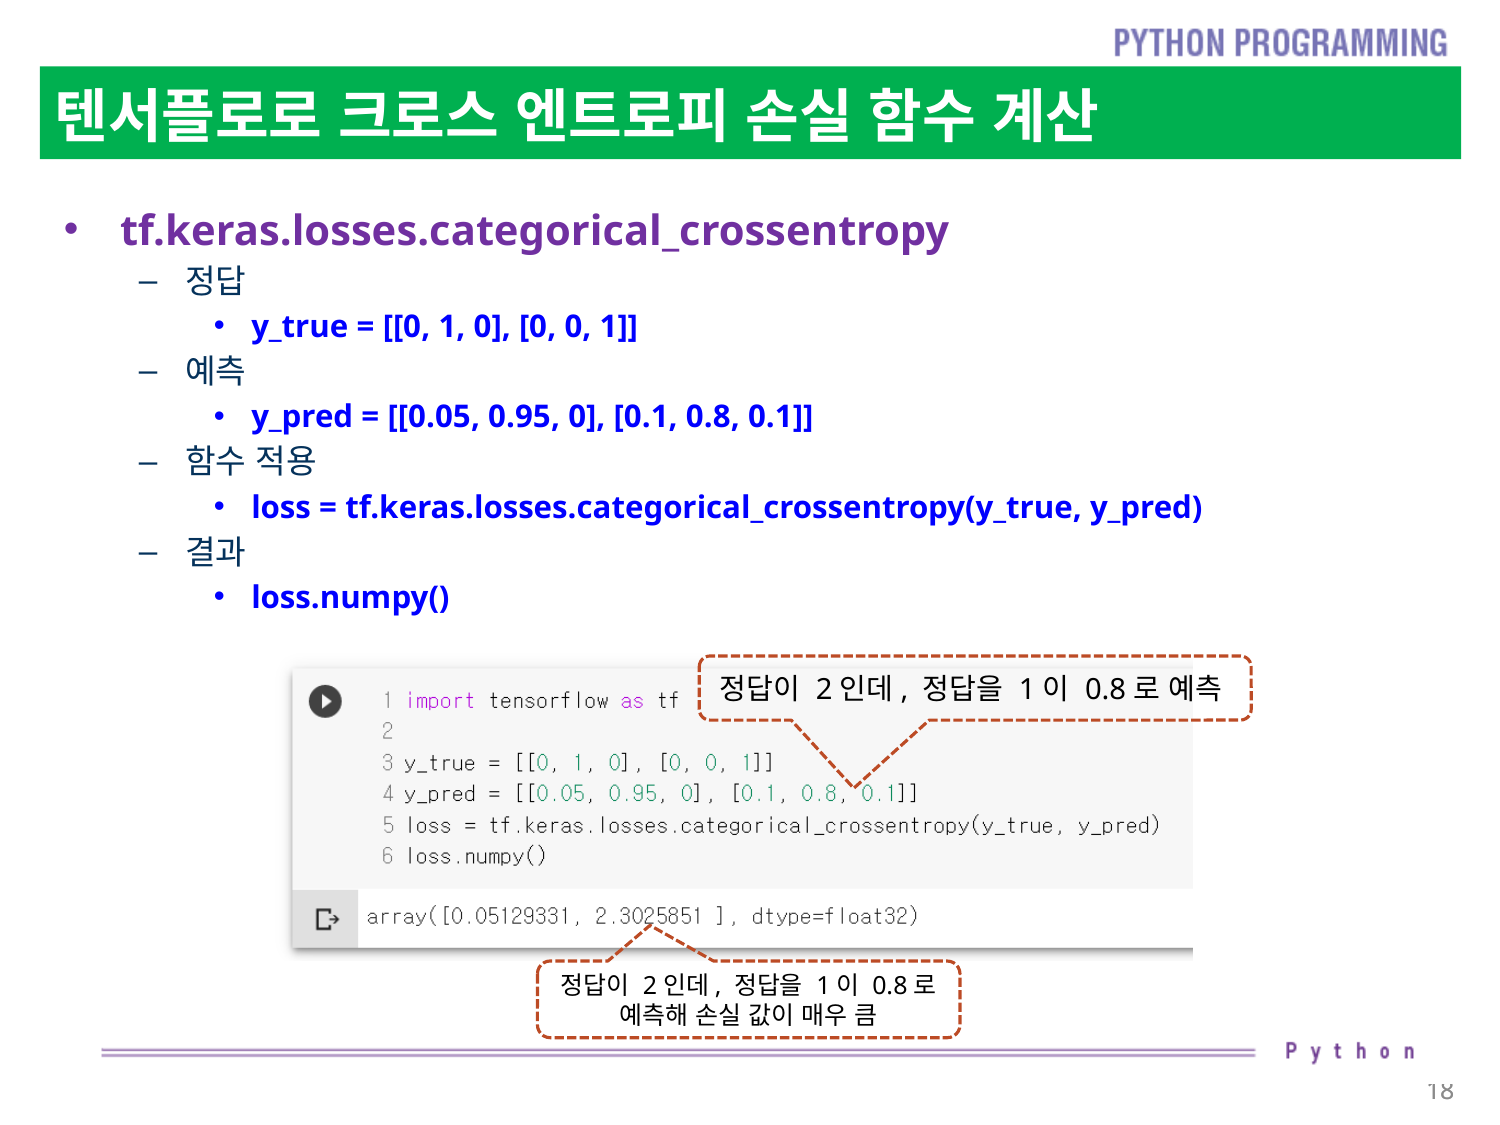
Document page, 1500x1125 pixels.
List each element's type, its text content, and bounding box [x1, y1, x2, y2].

title 텐서플로로 크로스 엔트로피 손실 함수 계산 [39, 76, 1444, 152]
list tf.keras.losses.categorical_crossentropy 정답 y_true = [[0, 1, 0], [0, 0, 1]] 예측 y_pred = [[0.05, 0.95, 0], [0.1, 0.8, 0.1]] 함수 적용 loss = tf.keras.losses.categorical_crossentropy(y_true, y_pred) 결과 loss.numpy() [48, 195, 1461, 1041]
slide_number 18 [1119, 1071, 1470, 1112]
text_box 정답이 2인데, 정답을 1이 0.8로 예측해 손실 값이 매우 큼 [535, 970, 963, 1040]
picture [1106, 13, 1462, 66]
picture [18, 1020, 1483, 1084]
text_box 정답이 2인데, 정답을 1이 0.8로 예측 [1196, 653, 1254, 723]
picture [275, 651, 1193, 962]
